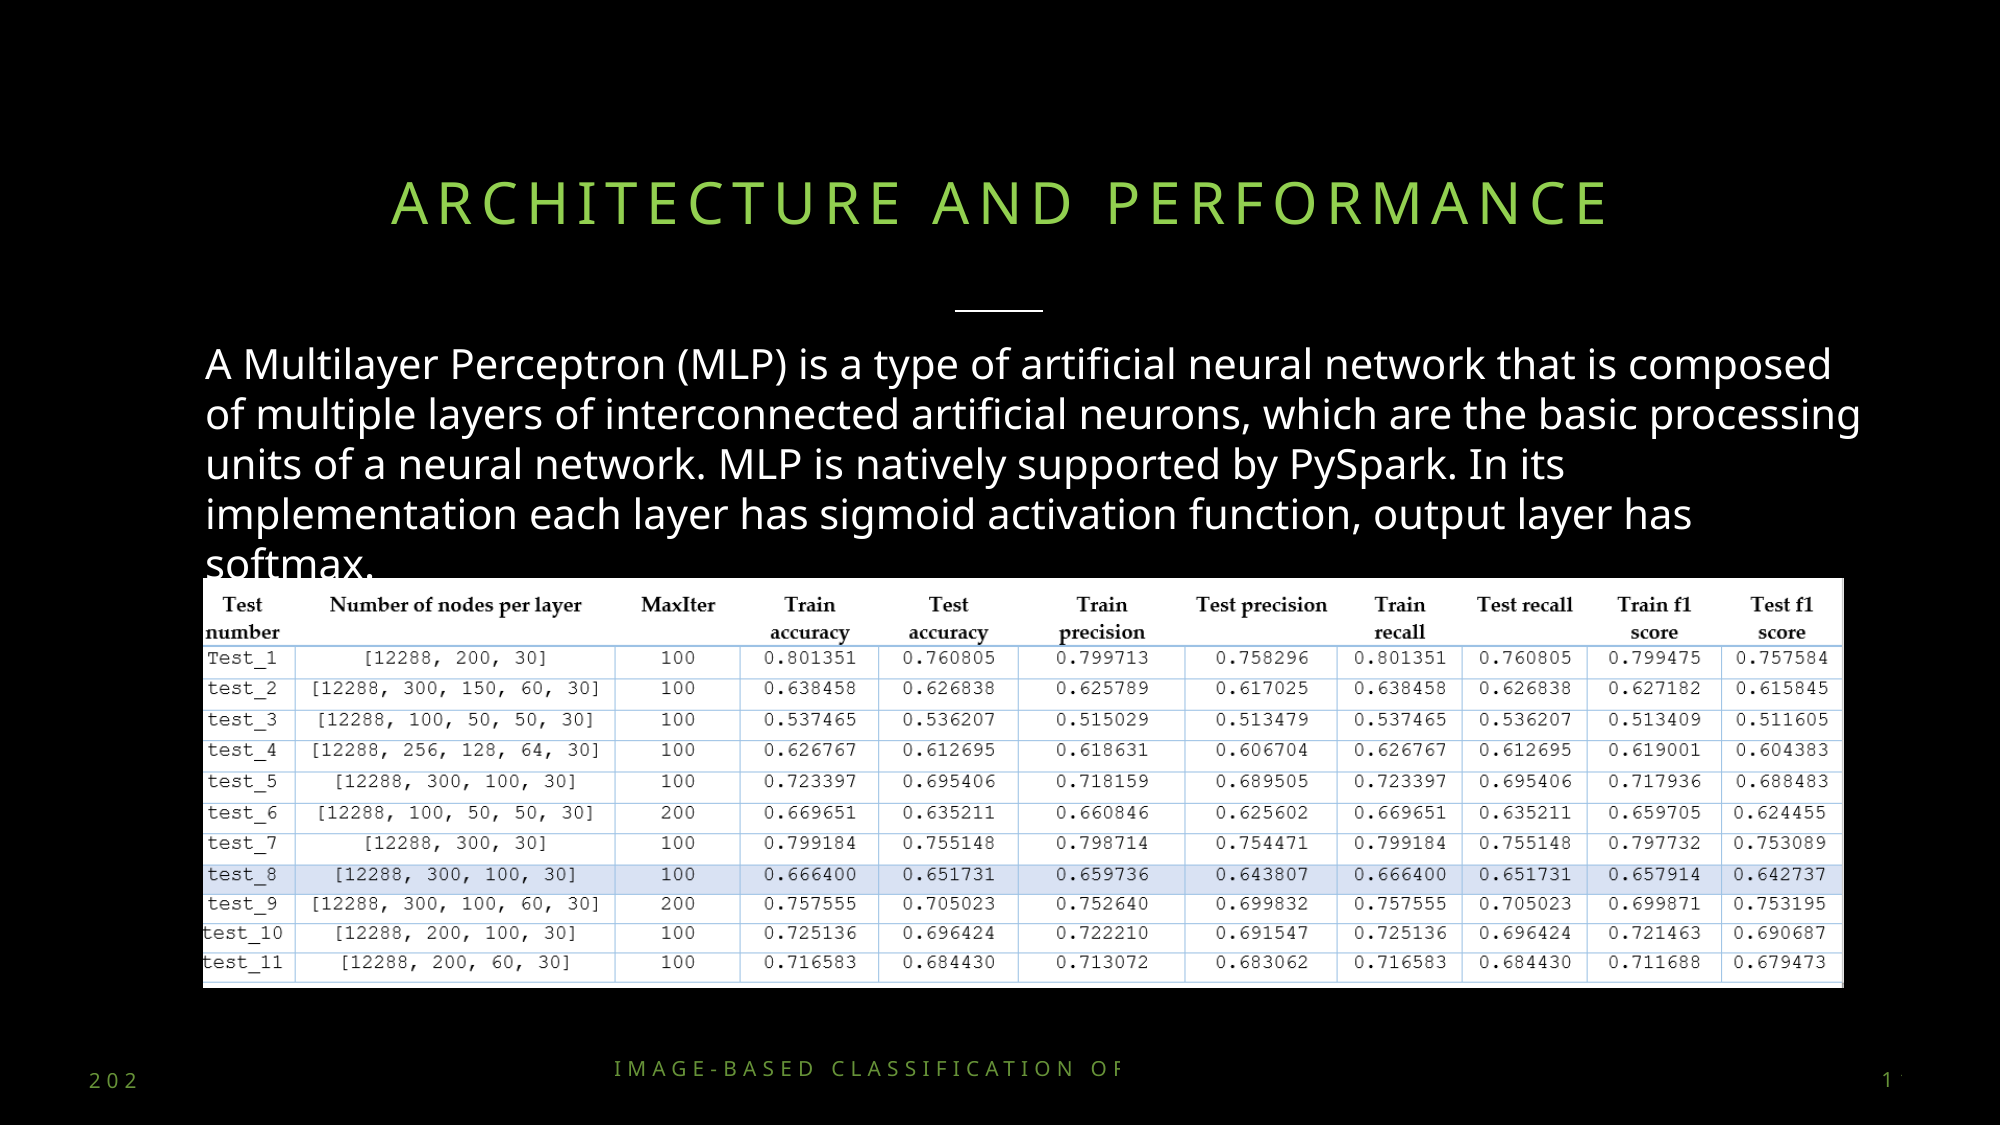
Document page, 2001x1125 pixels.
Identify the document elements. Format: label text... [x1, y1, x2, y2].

slide_number 2023 [88, 1050, 451, 1111]
title Architecture and performance [177, 87, 1823, 237]
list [203, 578, 1845, 988]
footer Image-Based classification of plant diseases [542, 1050, 1458, 1111]
text_box A Multilayer Perceptron (MLP) is a type of artificial neural network that is composed of multiple layers of interconnected artificial neurons, which are the basic processing units of a neural network. MLP is natively supported by PySpark. In its implementation each layer has sigmoid activation function, output layer has softmax. [190, 330, 1879, 596]
slide_number 11 [1549, 1050, 1912, 1111]
